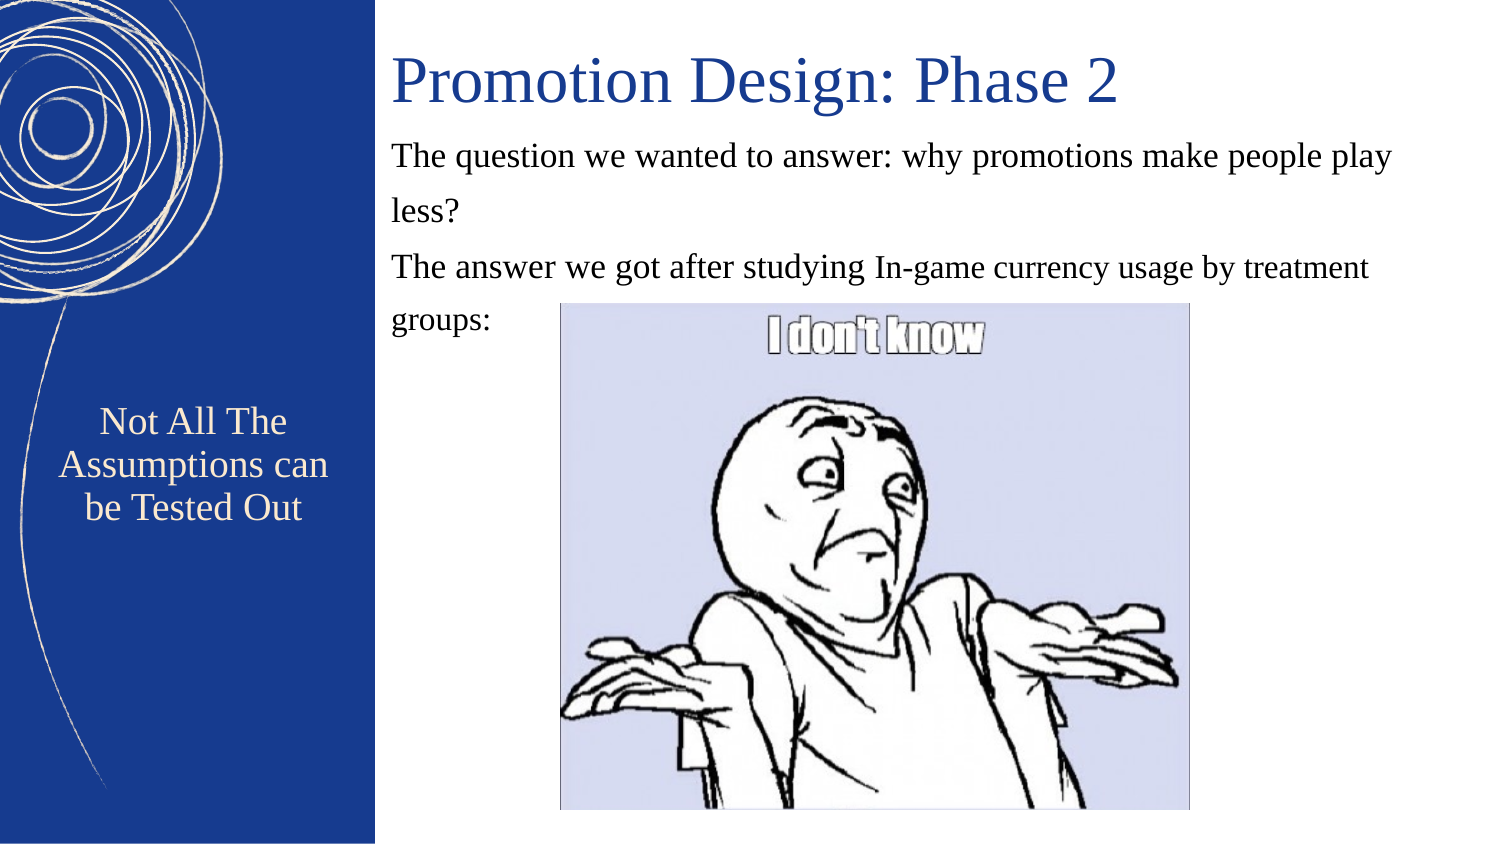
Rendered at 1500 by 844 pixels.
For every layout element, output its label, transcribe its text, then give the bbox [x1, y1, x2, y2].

text_box The question we wanted to answer: why promotions make people play less? The answer we got after studying In-game currency usage by treatment groups: [388, 116, 1430, 503]
text_box Not All The Assumptions can be Tested Out [251, 397, 334, 532]
text_box [0, 0, 375, 844]
text_box Promotion Design: Phase 2 [388, 41, 1178, 121]
picture [559, 303, 1190, 810]
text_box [0, 0, 248, 793]
